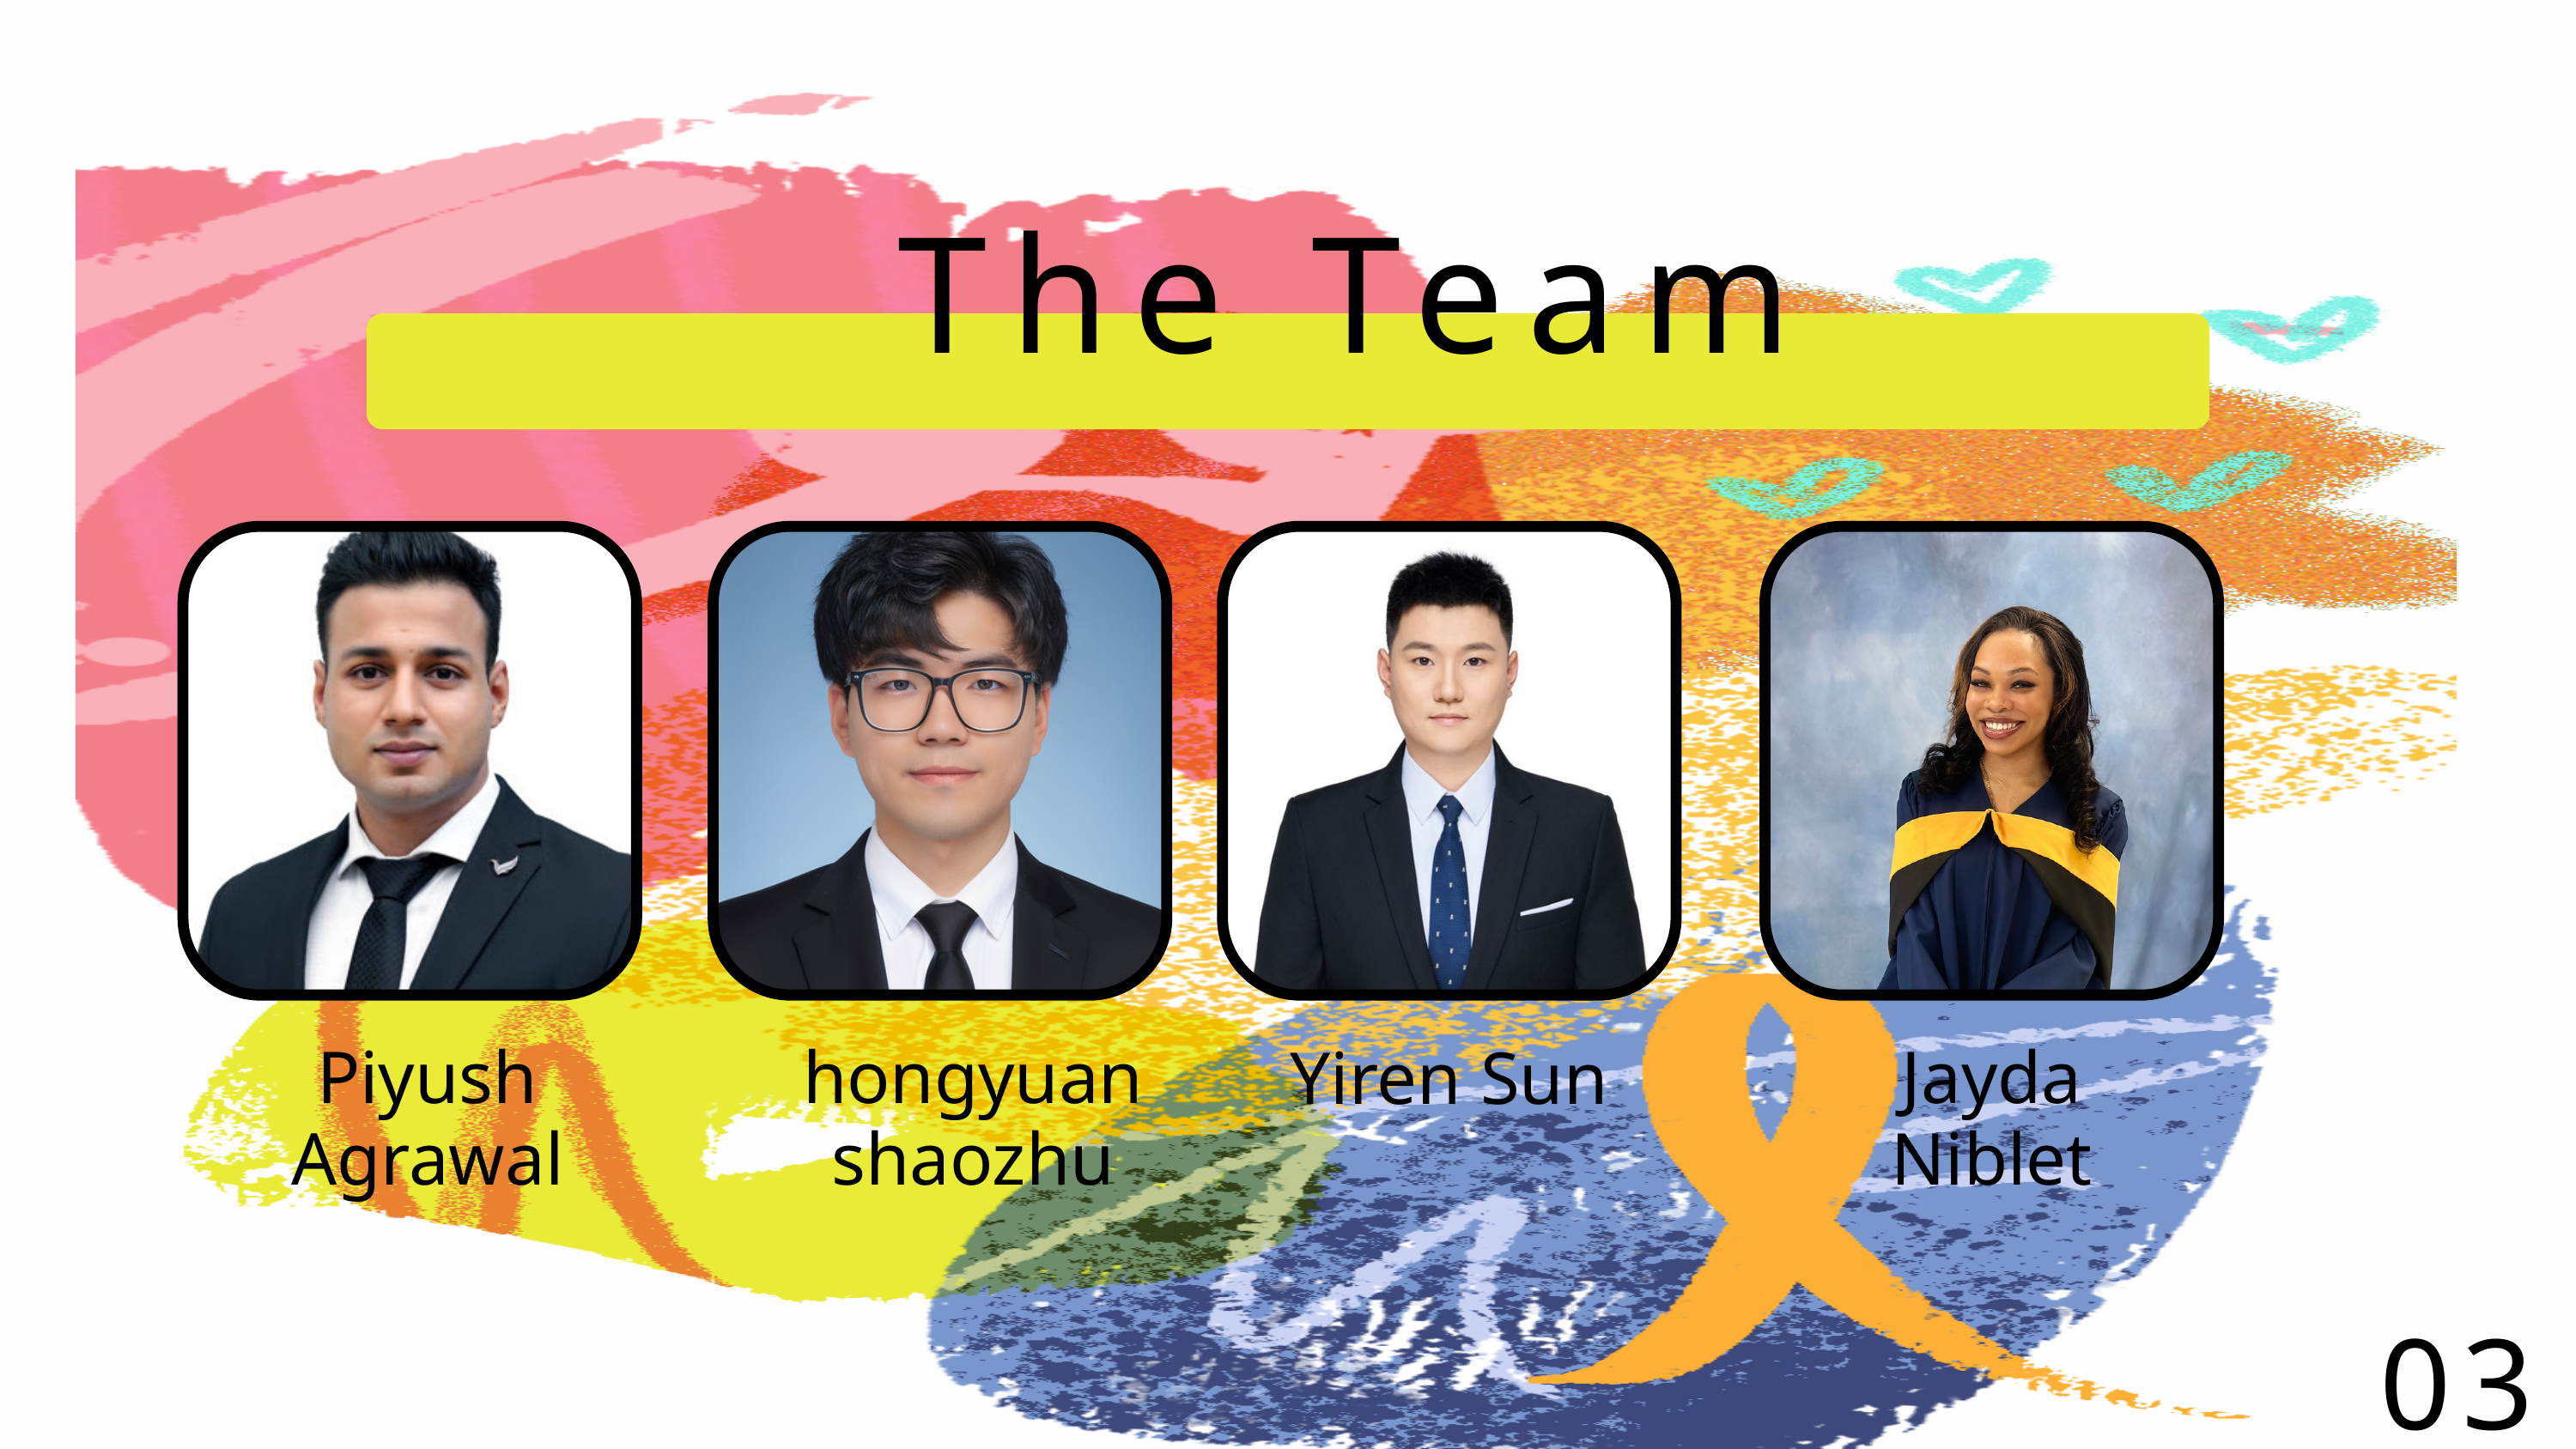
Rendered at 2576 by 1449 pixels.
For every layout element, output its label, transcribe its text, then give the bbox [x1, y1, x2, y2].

text_box 03 [2336, 1279, 2576, 1449]
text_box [707, 520, 1173, 1001]
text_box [366, 312, 2210, 430]
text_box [177, 520, 642, 1001]
text_box Piyush Agrawal [213, 1037, 642, 1199]
text_box Yiren Sun [1250, 1037, 1649, 1119]
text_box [1759, 520, 2225, 1001]
text_box [75, 93, 2457, 1449]
text_box hongyuan shaozhu [774, 1037, 1173, 1199]
text_box The Team [612, 160, 2078, 312]
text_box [1217, 520, 1682, 1001]
text_box Jayda Niblet [1792, 1037, 2191, 1199]
